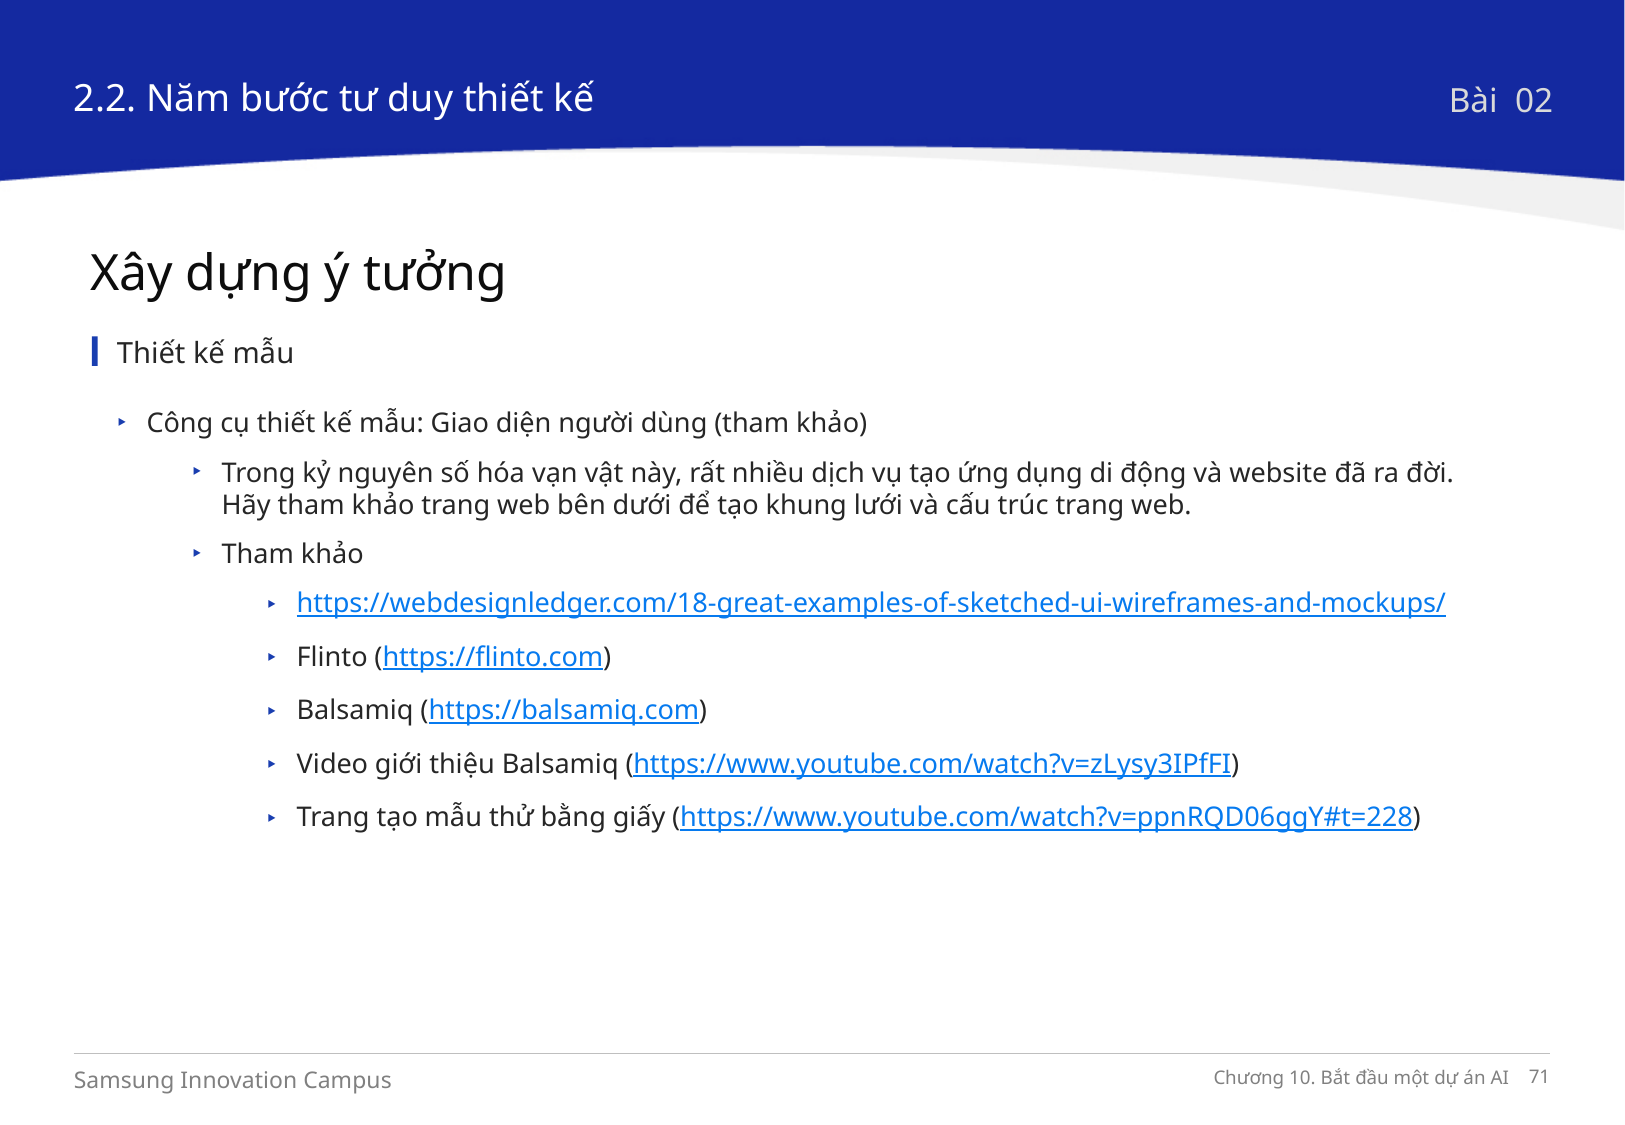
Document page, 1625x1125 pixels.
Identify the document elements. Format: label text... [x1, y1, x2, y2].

text_box Xây dựng ý tưởng [89, 240, 1534, 302]
text_box Công cụ thiết kế mẫu: Giao diện người dùng (tham khảo) Trong kỷ nguyên số hóa vạn vật này, rất nhiều dịch vụ tạo ứng dụng di động và website đã ra đời. Hãy tham khảo trang web bên dưới để tạo khung lưới và cấu trúc trang web. Tham khảo https://webdesignledger.com/18-great-examples-of-sketched-ui-wireframes-and-mockups/ Flinto (https://flinto.com) Balsamiq (https://balsamiq.com) Video giới thiệu Balsamiq (https://www.youtube.com/watch?v=zLysy3IPfFI) Trang tạo mẫu thử bằng giấy (https://www.youtube.com/watch?v=ppnRQD06ggY#t=228) [116, 393, 1533, 898]
picture [0, 0, 1625, 1125]
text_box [91, 334, 1533, 370]
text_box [73, 73, 1554, 120]
